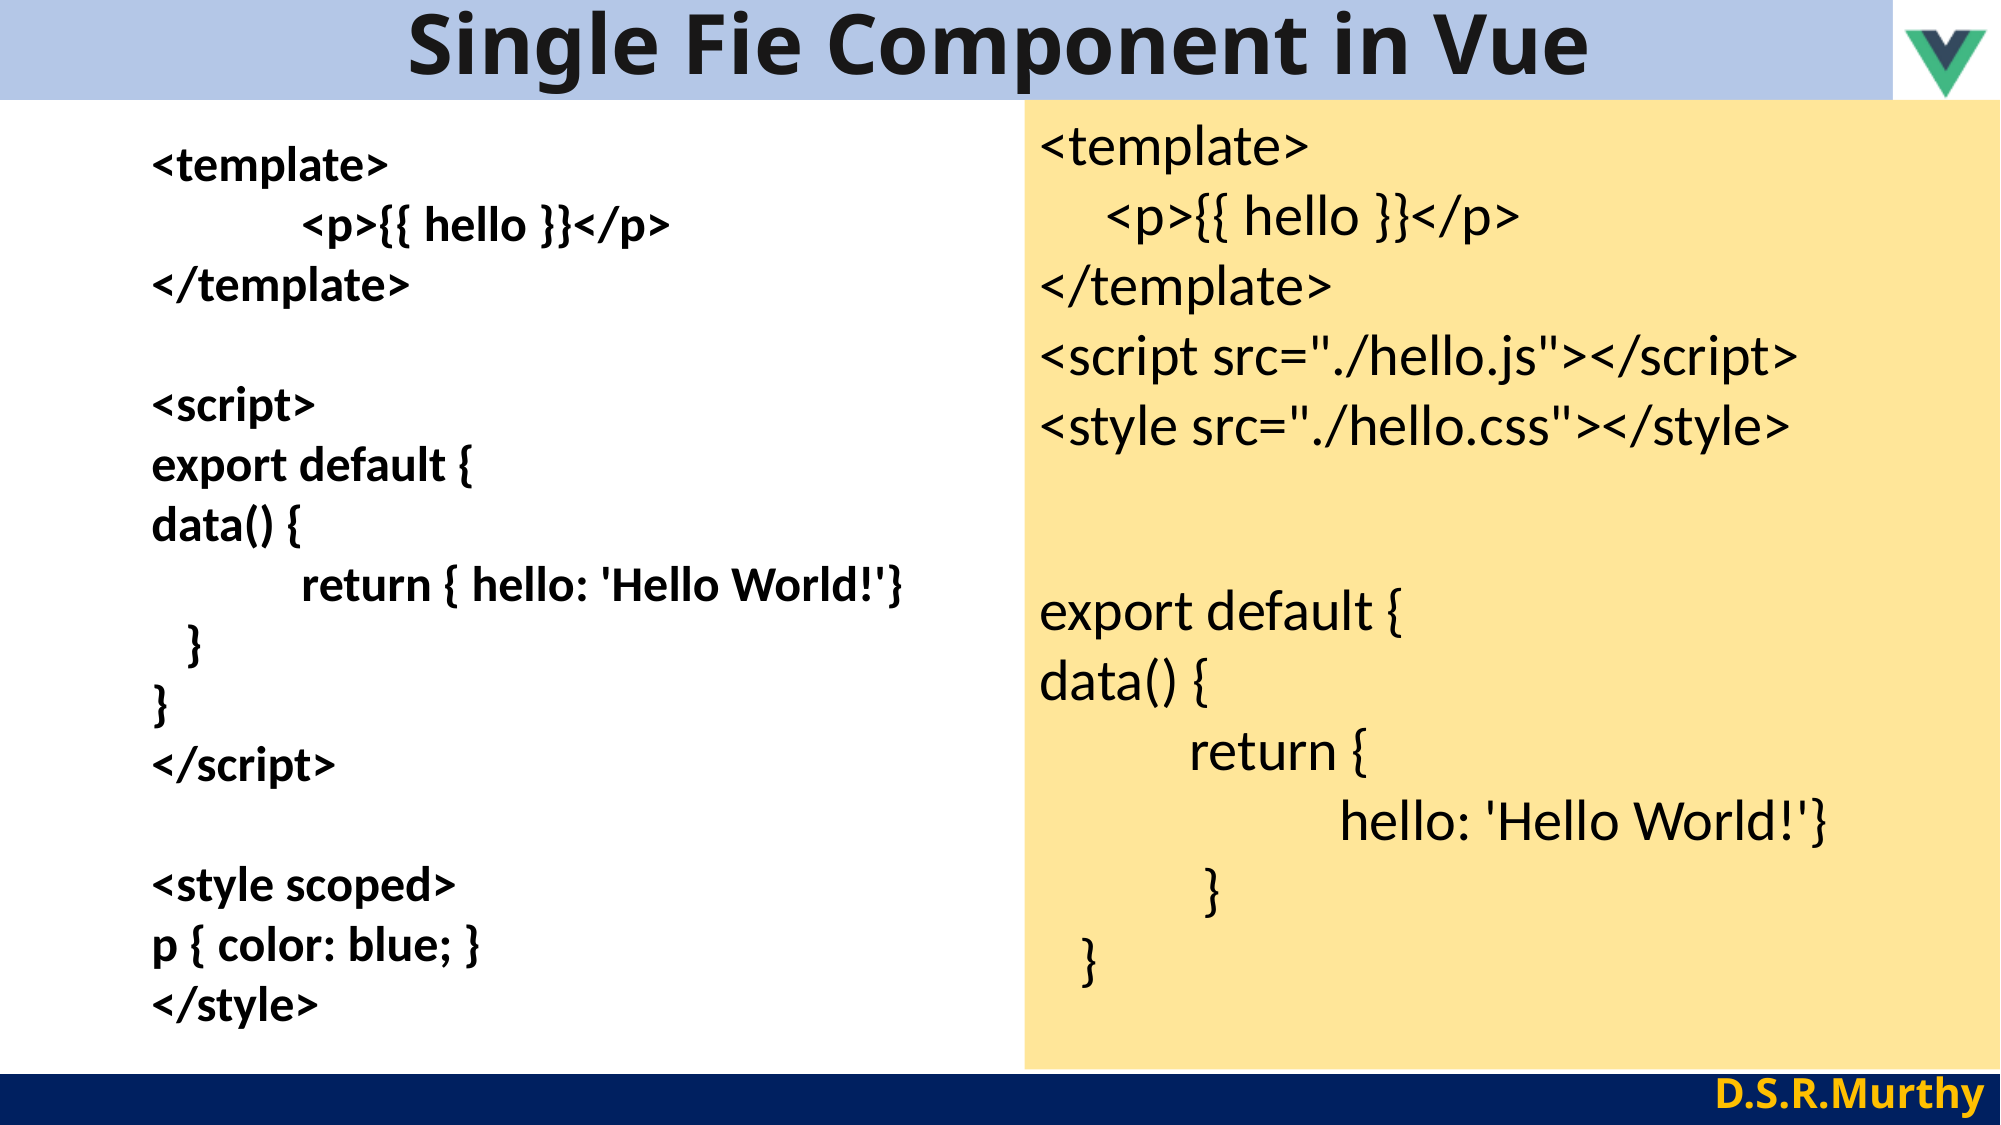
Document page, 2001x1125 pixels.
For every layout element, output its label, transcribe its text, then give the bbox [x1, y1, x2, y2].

title Single Fie Component in Vue [0, 0, 1892, 100]
text_box D.S.R.Murthy [0, 1074, 2000, 1125]
picture [1892, 0, 2000, 124]
text_box <template> <p>{{ hello }}</p> </template> <script src="./hello.js"></script> <style src="./hello.css"></style> export default { data() { return { hello: 'Hello World!'} } } [1024, 99, 2000, 1070]
text_box <template> <p>{{ hello }}</p> </template> <script> export default { data() { return { hello: 'Hello World!'} } } </script> <style scoped> p { color: blue; } </style> [136, 123, 1947, 1119]
